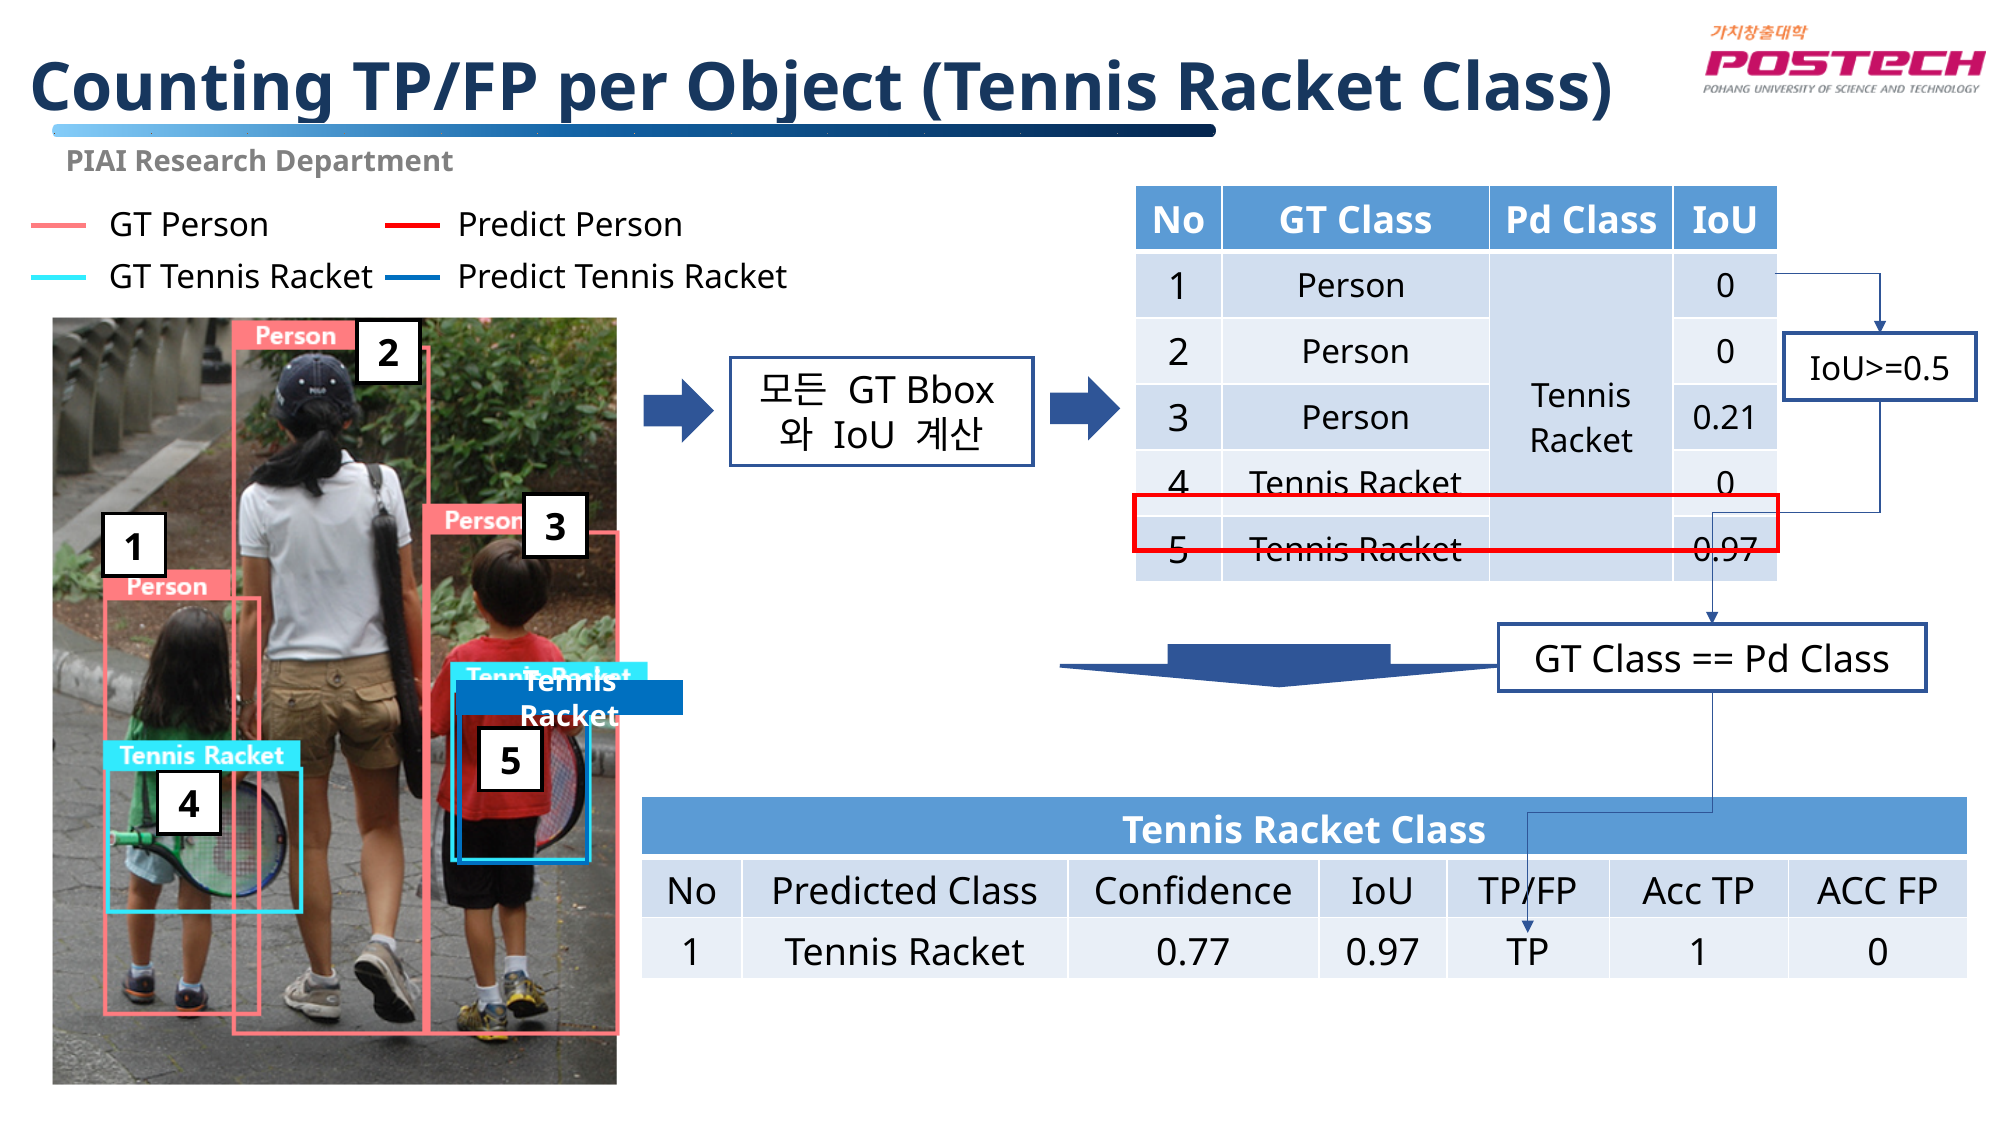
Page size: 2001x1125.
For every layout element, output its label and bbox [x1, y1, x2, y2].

table_cell [1448, 860, 1527, 917]
table_cell [1223, 254, 1489, 317]
table_header [1136, 186, 1221, 249]
text_box [1059, 623, 1927, 692]
text_box [729, 356, 1034, 466]
text_box [653, 380, 713, 441]
table_cell [1528, 905, 1609, 917]
text_box [1498, 719, 1741, 905]
text_box [1050, 378, 1120, 439]
table_header [1741, 797, 1967, 854]
table_cell [1223, 451, 1489, 494]
text_box [1134, 428, 1909, 596]
text_box [93, 196, 441, 303]
table_cell [743, 918, 1067, 978]
table_cell [653, 860, 741, 917]
table_cell [1448, 918, 1609, 978]
table_cell [1069, 918, 1318, 978]
table_cell [743, 860, 1067, 917]
table_cell [1136, 551, 1221, 581]
table_cell [1136, 385, 1221, 449]
picture [1703, 25, 1986, 93]
table_header [653, 797, 1498, 854]
table_header [1223, 186, 1489, 249]
table_cell [1674, 551, 1683, 581]
table_cell [1490, 254, 1672, 494]
table_cell [1069, 860, 1318, 917]
table_cell [1223, 385, 1489, 449]
text_box [442, 196, 803, 303]
table_cell [1610, 918, 1788, 978]
table_header [1490, 186, 1672, 249]
table_cell [1610, 860, 1788, 917]
table_cell [1490, 551, 1672, 581]
table_cell [1223, 551, 1489, 581]
text_box [14, 36, 1698, 186]
table_cell [1136, 451, 1221, 494]
text_box [1774, 273, 1977, 401]
table_cell [1136, 319, 1221, 383]
table_cell [1674, 319, 1777, 383]
table_cell [1320, 860, 1446, 917]
table_cell [1789, 860, 1967, 917]
table_cell [1674, 385, 1777, 449]
table_cell [1320, 918, 1446, 978]
table_cell [1223, 319, 1489, 383]
table_cell [1674, 254, 1777, 317]
table_cell [1674, 451, 1683, 494]
picture [50, 315, 653, 1089]
table_header [1674, 186, 1777, 249]
table_cell [1789, 918, 1967, 978]
table_cell [653, 918, 741, 978]
table_cell [1136, 254, 1221, 317]
text_box [653, 681, 682, 714]
